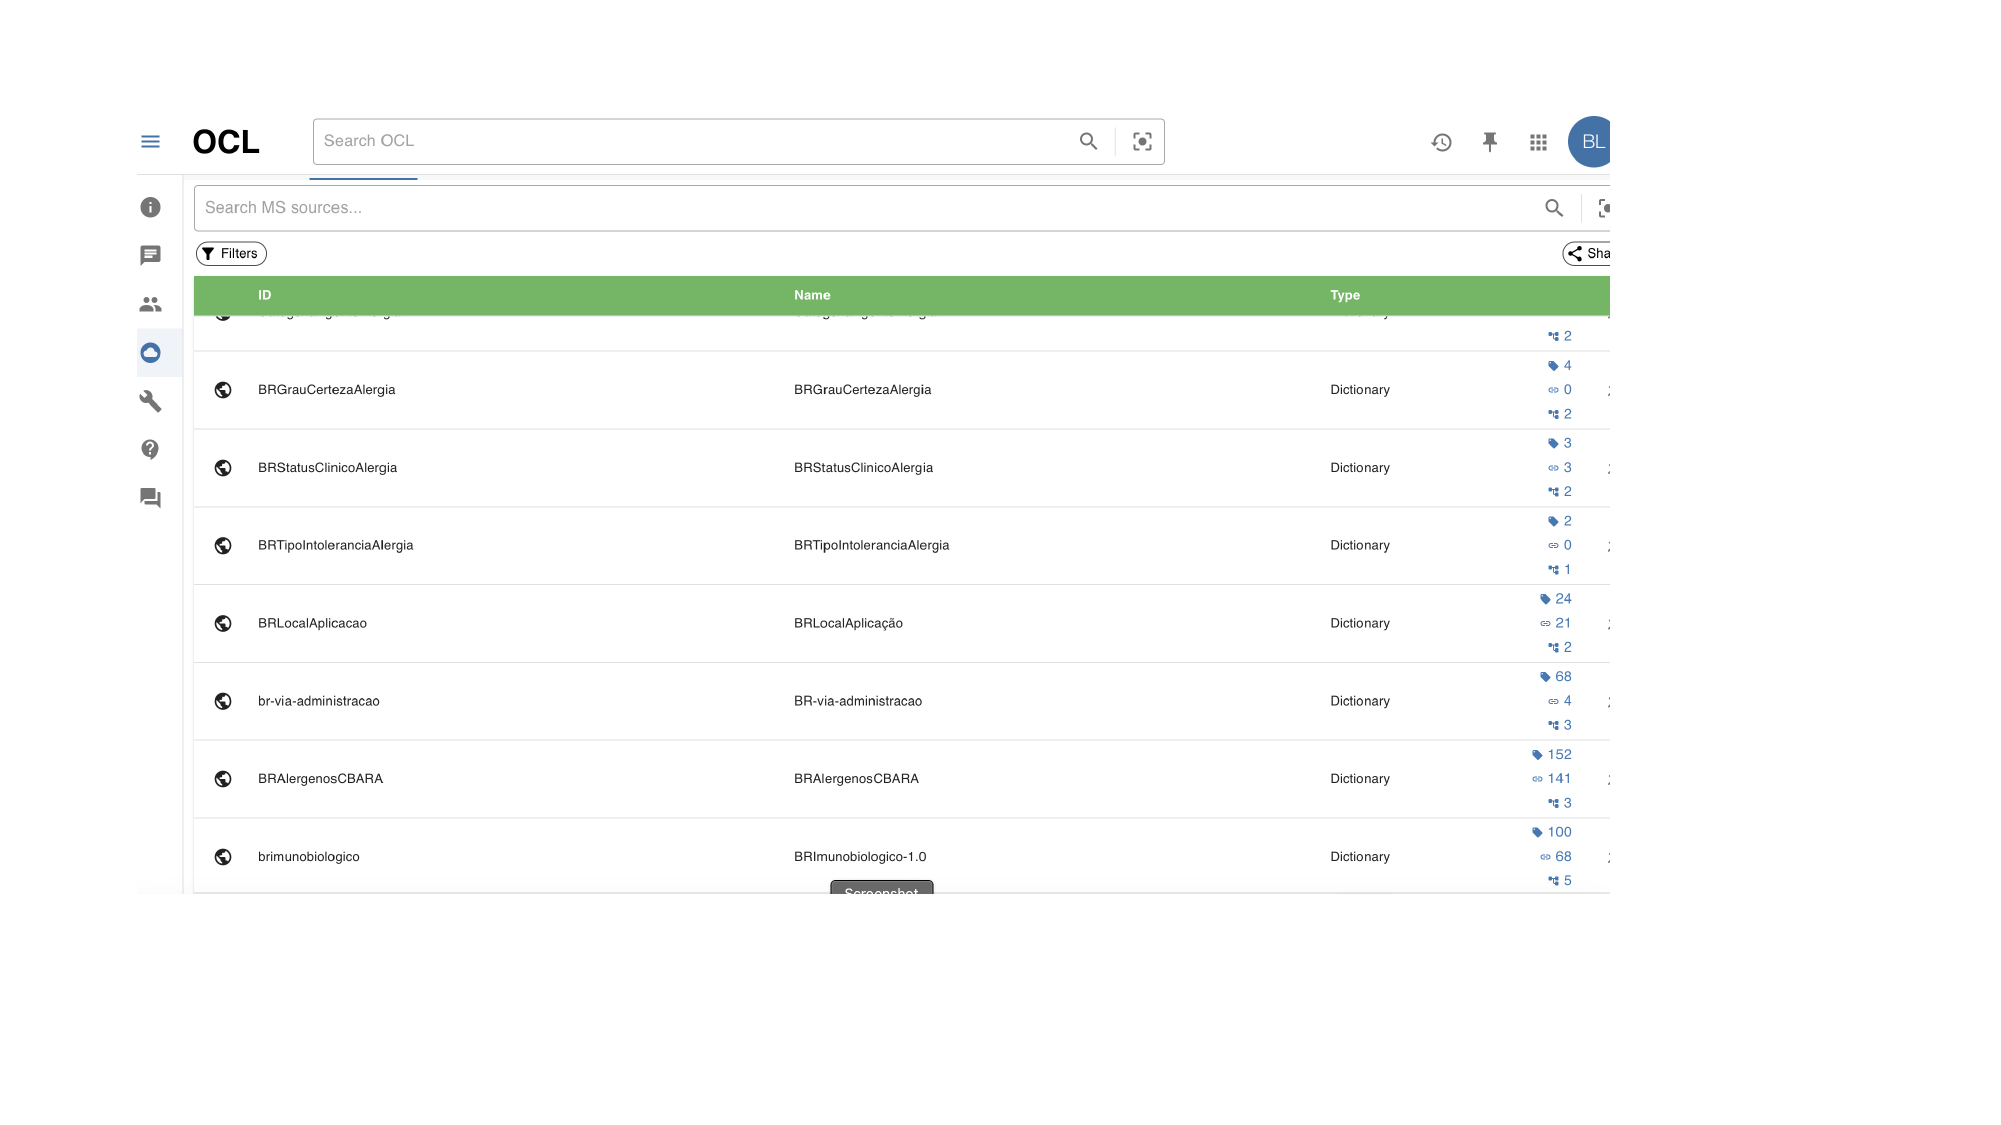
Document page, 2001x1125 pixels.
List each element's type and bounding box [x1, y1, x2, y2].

picture [136, 111, 1610, 895]
